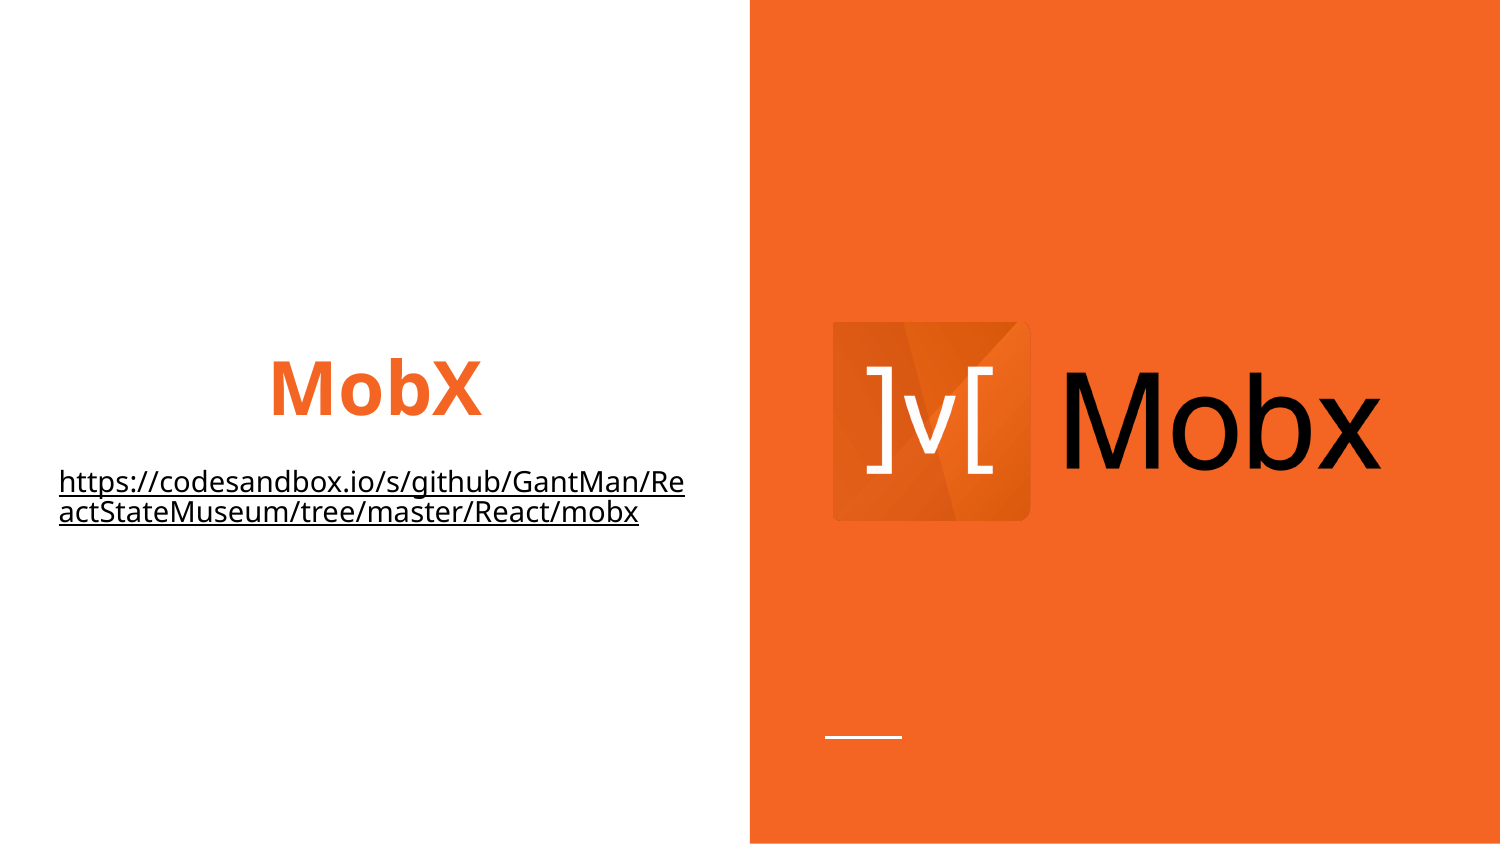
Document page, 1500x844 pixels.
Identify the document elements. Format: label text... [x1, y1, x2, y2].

picture [833, 322, 1392, 521]
subtitle https://codesandbox.io/s/github/GantMan/ReactStateMuseum/tree/master/React/mobx [43, 448, 708, 670]
title MobX [43, 229, 708, 446]
